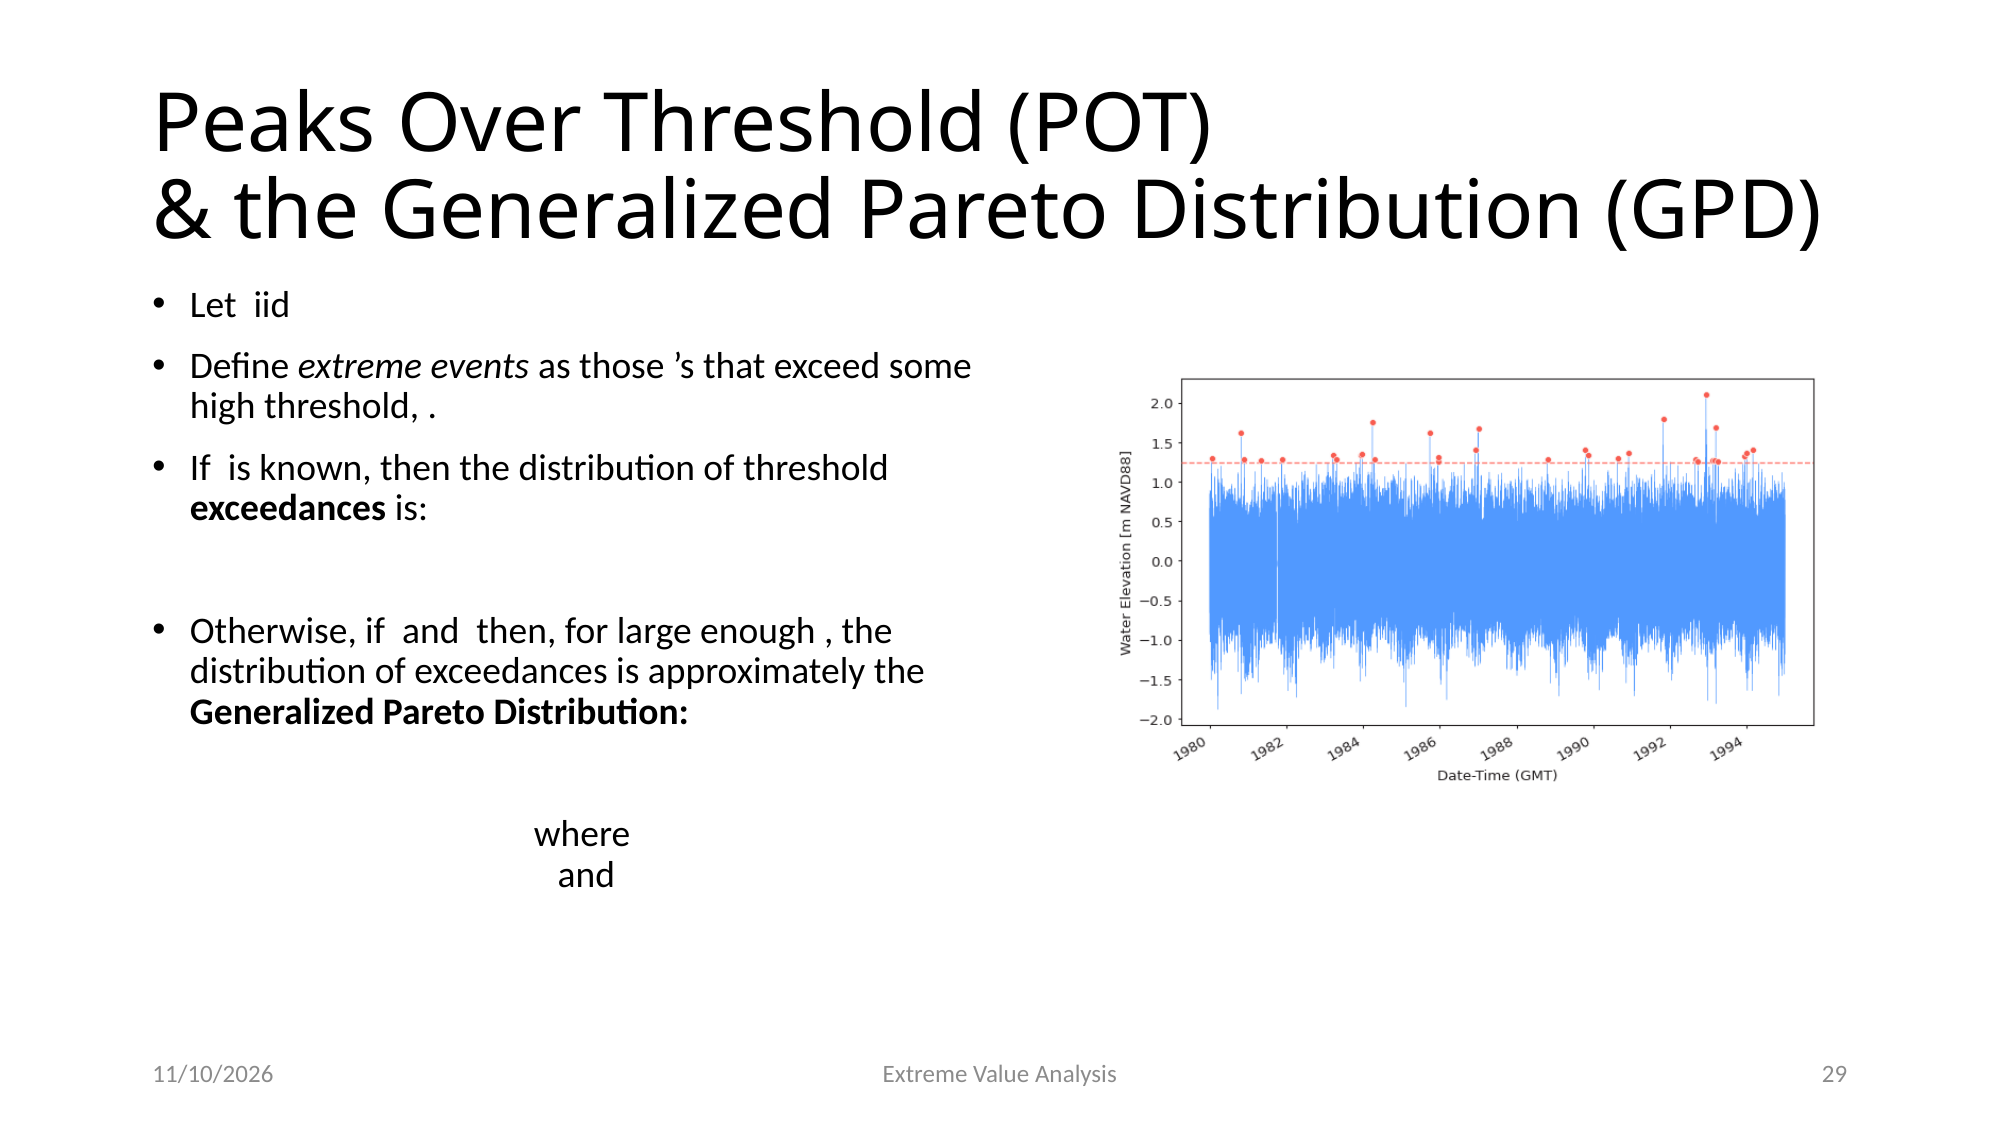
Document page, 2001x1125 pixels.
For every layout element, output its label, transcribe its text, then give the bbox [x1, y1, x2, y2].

slide_number 29 [1412, 1042, 1863, 1103]
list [1109, 369, 1823, 793]
footer Extreme Value Analysis [662, 1042, 1338, 1103]
title Peaks Over Threshold (POT) & the Generalized Pareto Distribution (GPD) [137, 59, 1863, 278]
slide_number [137, 1042, 588, 1103]
